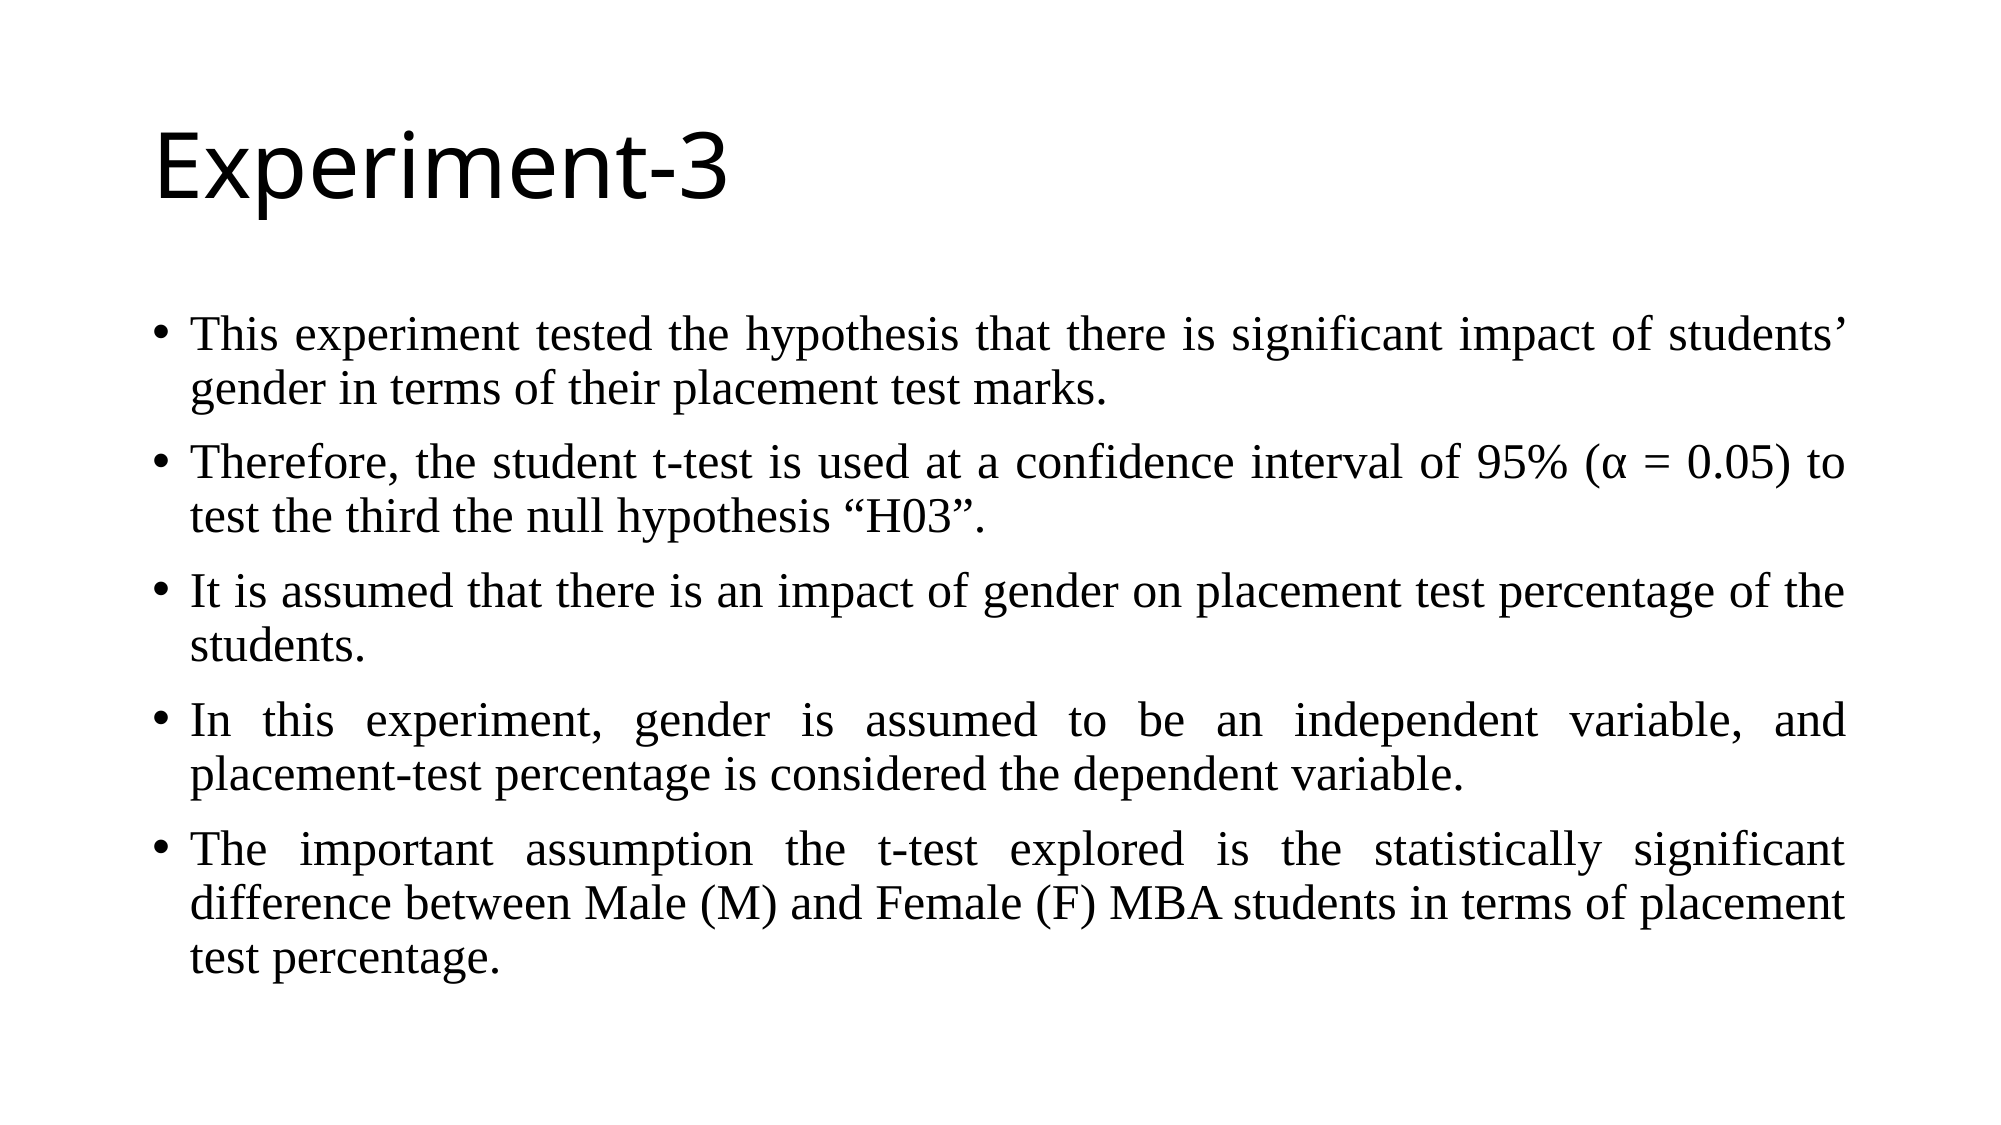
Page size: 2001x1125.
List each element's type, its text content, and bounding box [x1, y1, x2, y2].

title Experiment-3 [137, 59, 1863, 278]
list This experiment tested the hypothesis that there is significant impact of students’ gender in terms of their placement test marks. Therefore, the student t-test is used at a confidence interval of 95% (α = 0.05) to test the third the null hypothesis “H03”. It is assumed that there is an impact of gender on placement test percentage of the students. In this experiment, gender is assumed to be an independent variable, and placement-test percentage is considered the dependent variable. The important assumption the t-test explored is the statistically significant difference between Male (M) and Female (F) MBA students in terms of placement test percentage. [137, 299, 1863, 1014]
